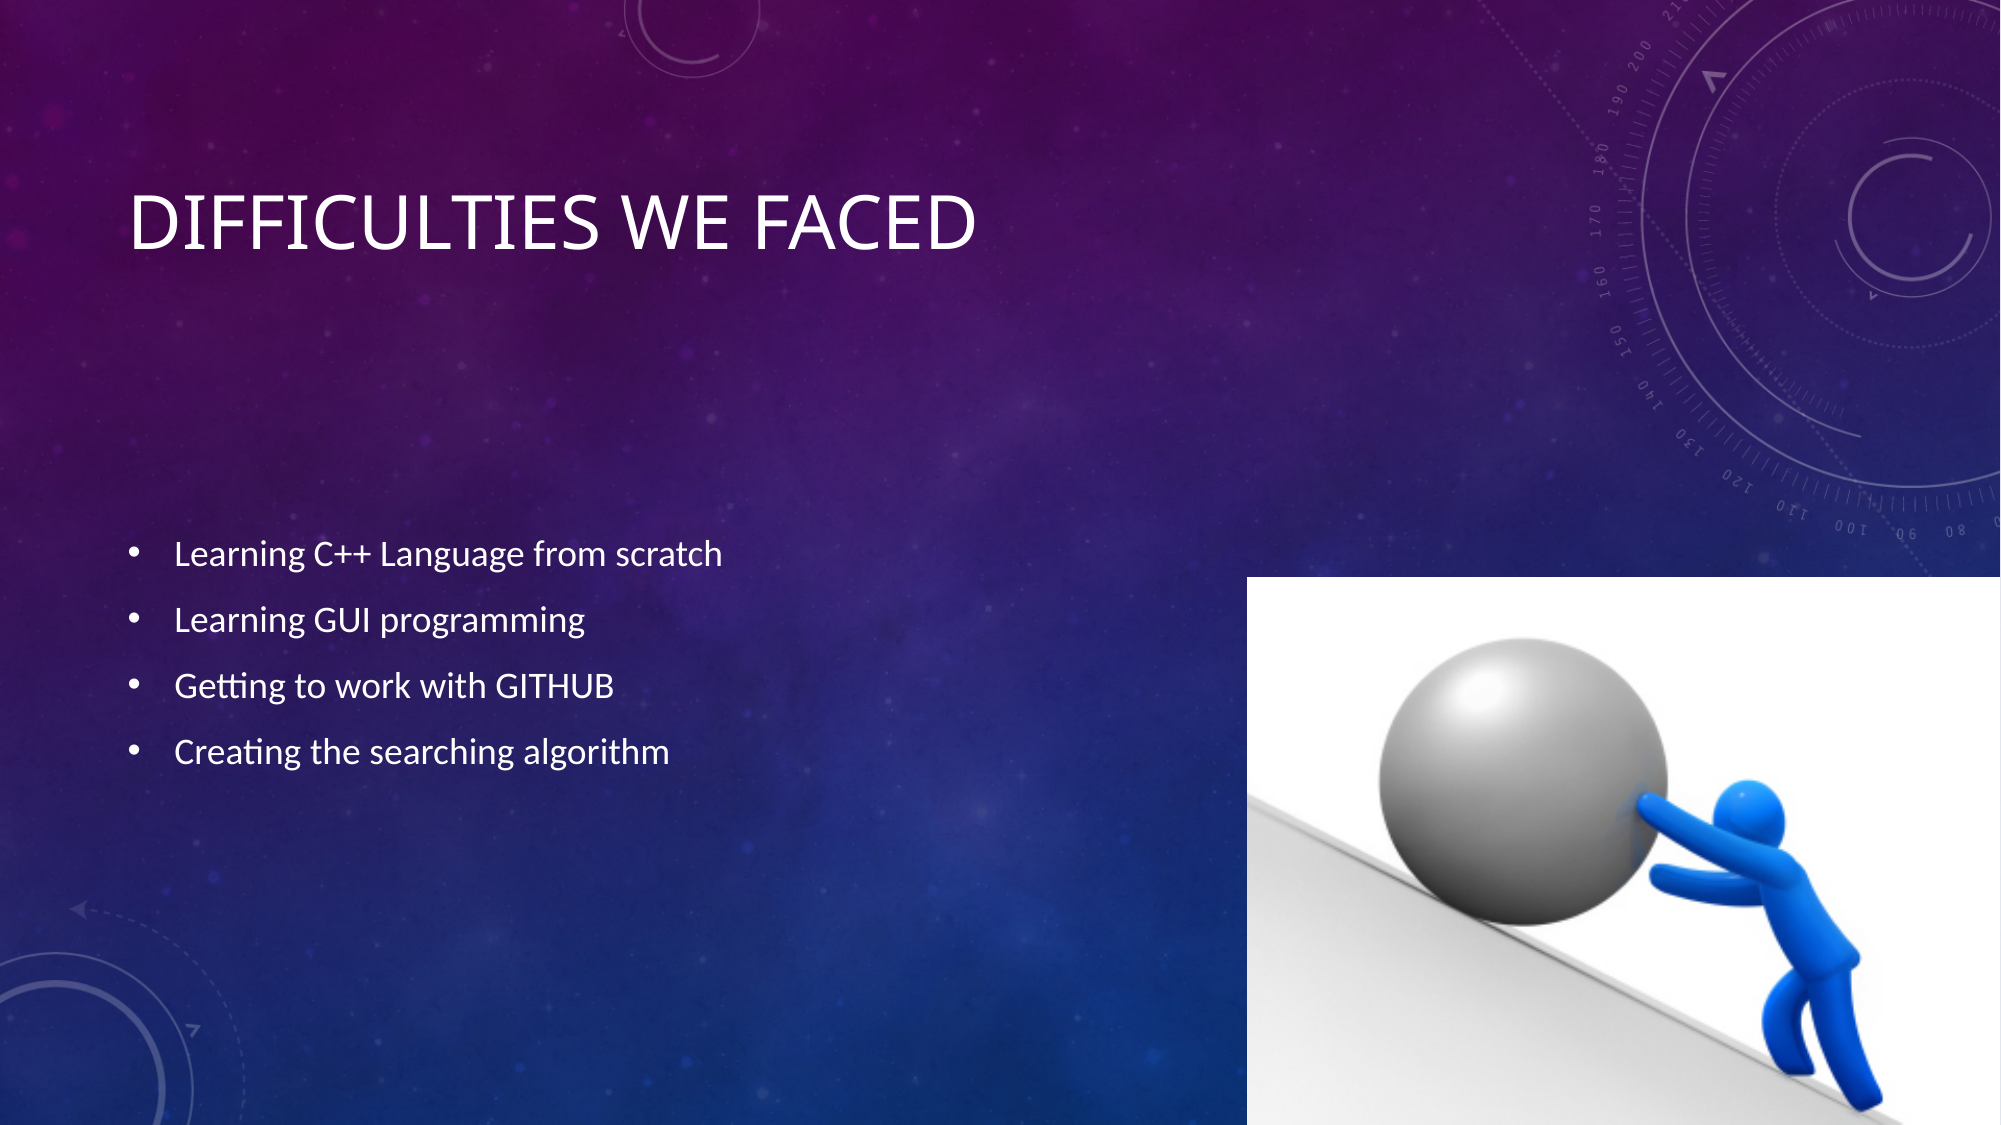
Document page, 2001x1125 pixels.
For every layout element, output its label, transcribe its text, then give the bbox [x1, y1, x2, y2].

title Difficulties we faced [112, 99, 1775, 339]
list Learning C++ Language from scratch Learning GUI programming Getting to work with GITHUB Creating the searching algorithm [112, 351, 1775, 950]
picture [0, 0, 2001, 1125]
